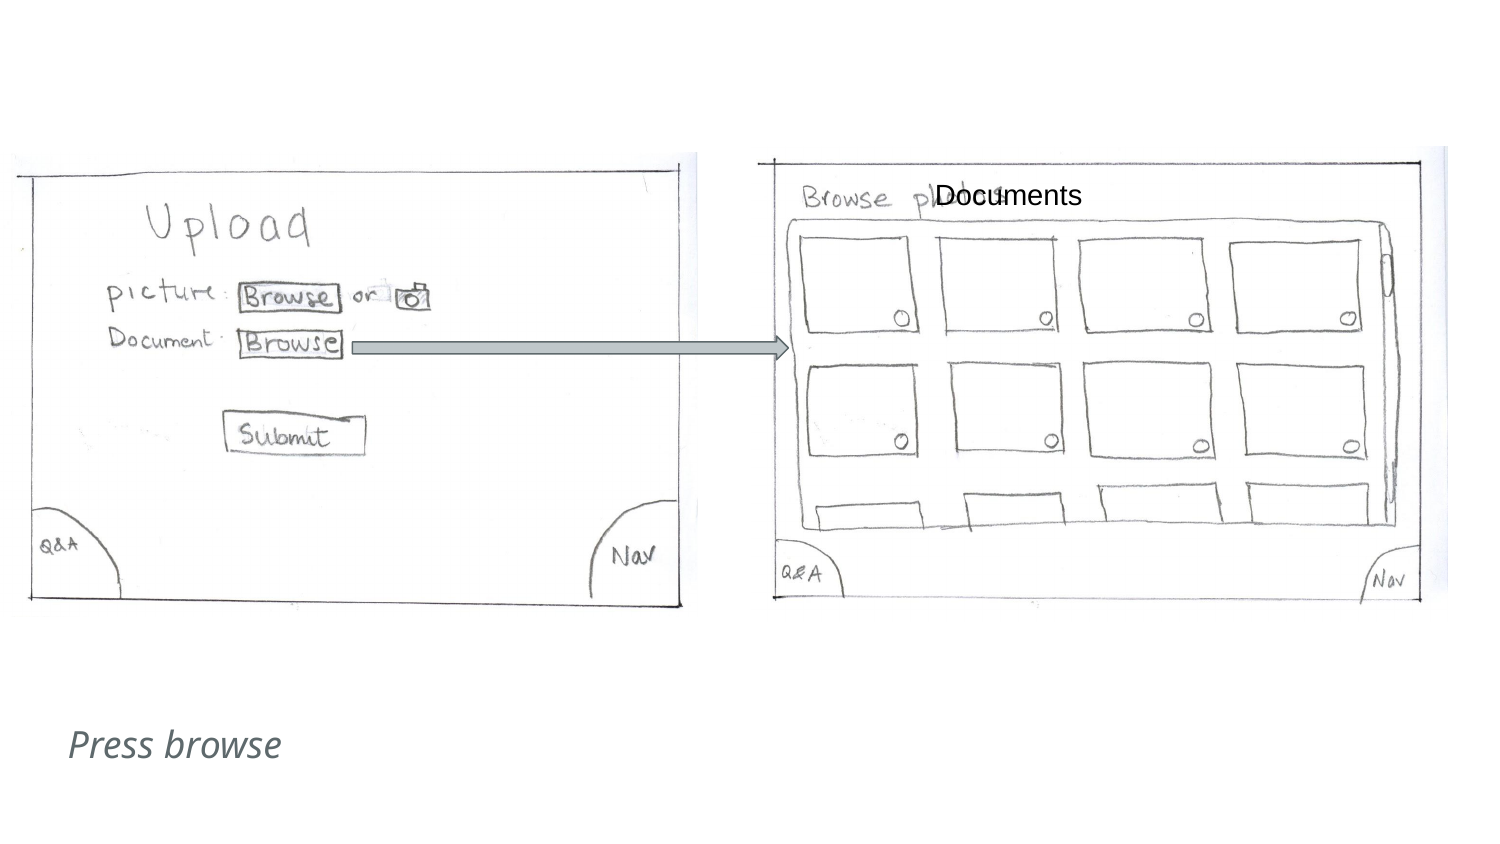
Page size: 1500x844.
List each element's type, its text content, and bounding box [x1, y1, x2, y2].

list Press browse [52, 694, 1037, 793]
picture [0, 151, 698, 617]
picture [750, 146, 1449, 623]
text_box [702, 341, 745, 354]
